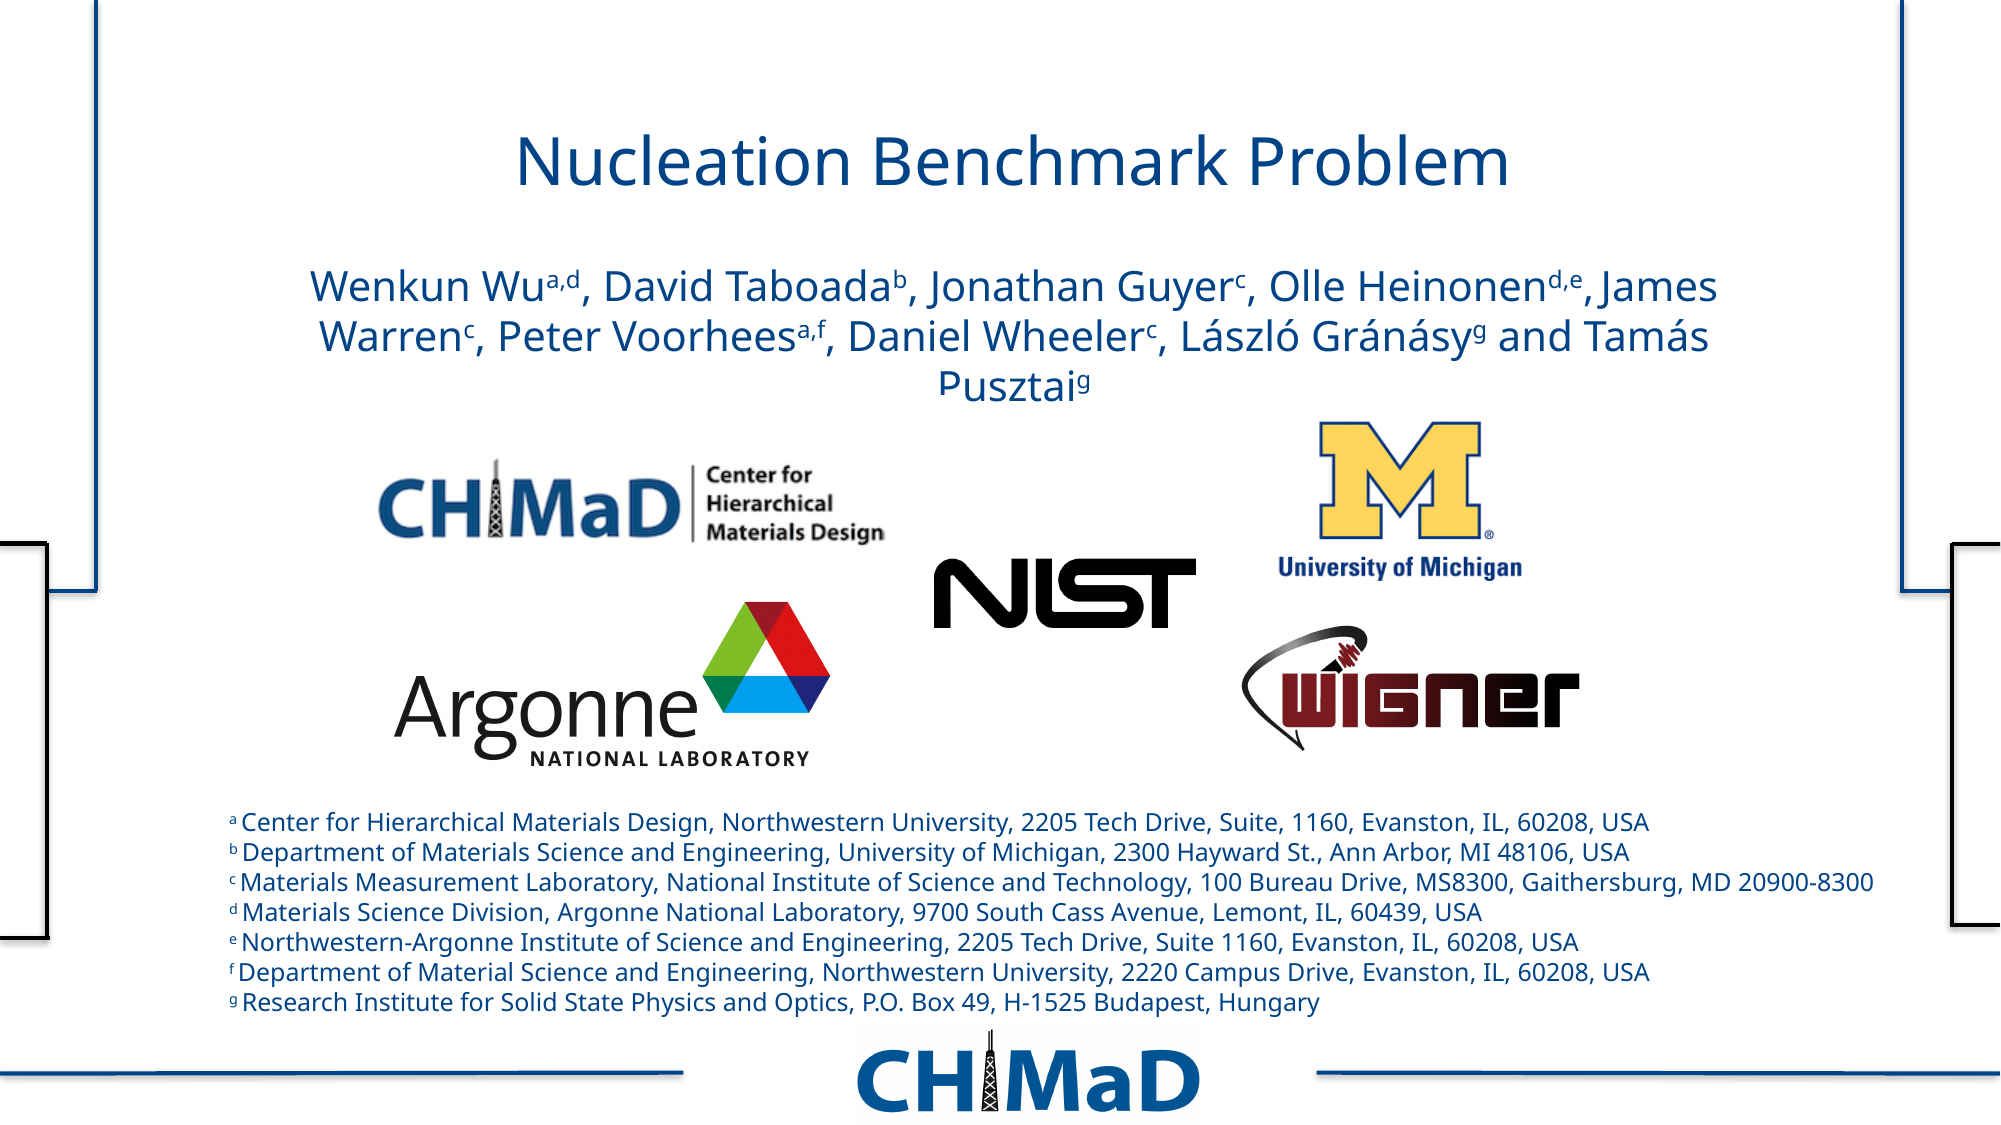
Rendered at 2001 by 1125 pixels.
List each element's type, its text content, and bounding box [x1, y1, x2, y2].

text_box Wenkun Wua,d, David Taboadab, Jonathan Guyerc, Olle Heinonend,e, James Warrenc, Peter Voorheesa,f, Daniel Wheelerc, László Gránásyg and Tamás Pusztaig [249, 252, 1779, 418]
text_box a Center for Hierarchical Materials Design, Northwestern University, 2205 Tech Drive, Suite, 1160, Evanston, IL, 60208, USA b Department of Materials Science and Engineering, University of Michigan, 2300 Hayward St., Ann Arbor, MI 48106, USA c Materials Measurement Laboratory, National Institute of Science and Technology, 100 Bureau Drive, MS8300, Gaithersburg, MD 20900-8300 d Materials Science Division, Argonne National Laboratory, 9700 South Cass Avenue, Lemont, IL, 60439, USA e Northwestern-Argonne Institute of Science and Engineering, 2205 Tech Drive, Suite 1160, Evanston, IL, 60208, USA f Department of Material Science and Engineering, Northwestern University, 2220 Campus Drive, Evanston, IL, 60208, USA g Research Institute for Solid State Physics and Optics, P.O. Box 49, H-1525 Budapest, Hungary [214, 799, 1892, 1024]
picture [1222, 404, 1603, 803]
text_box Nucleation Benchmark Problem [273, 111, 1755, 207]
picture [315, 395, 1196, 803]
